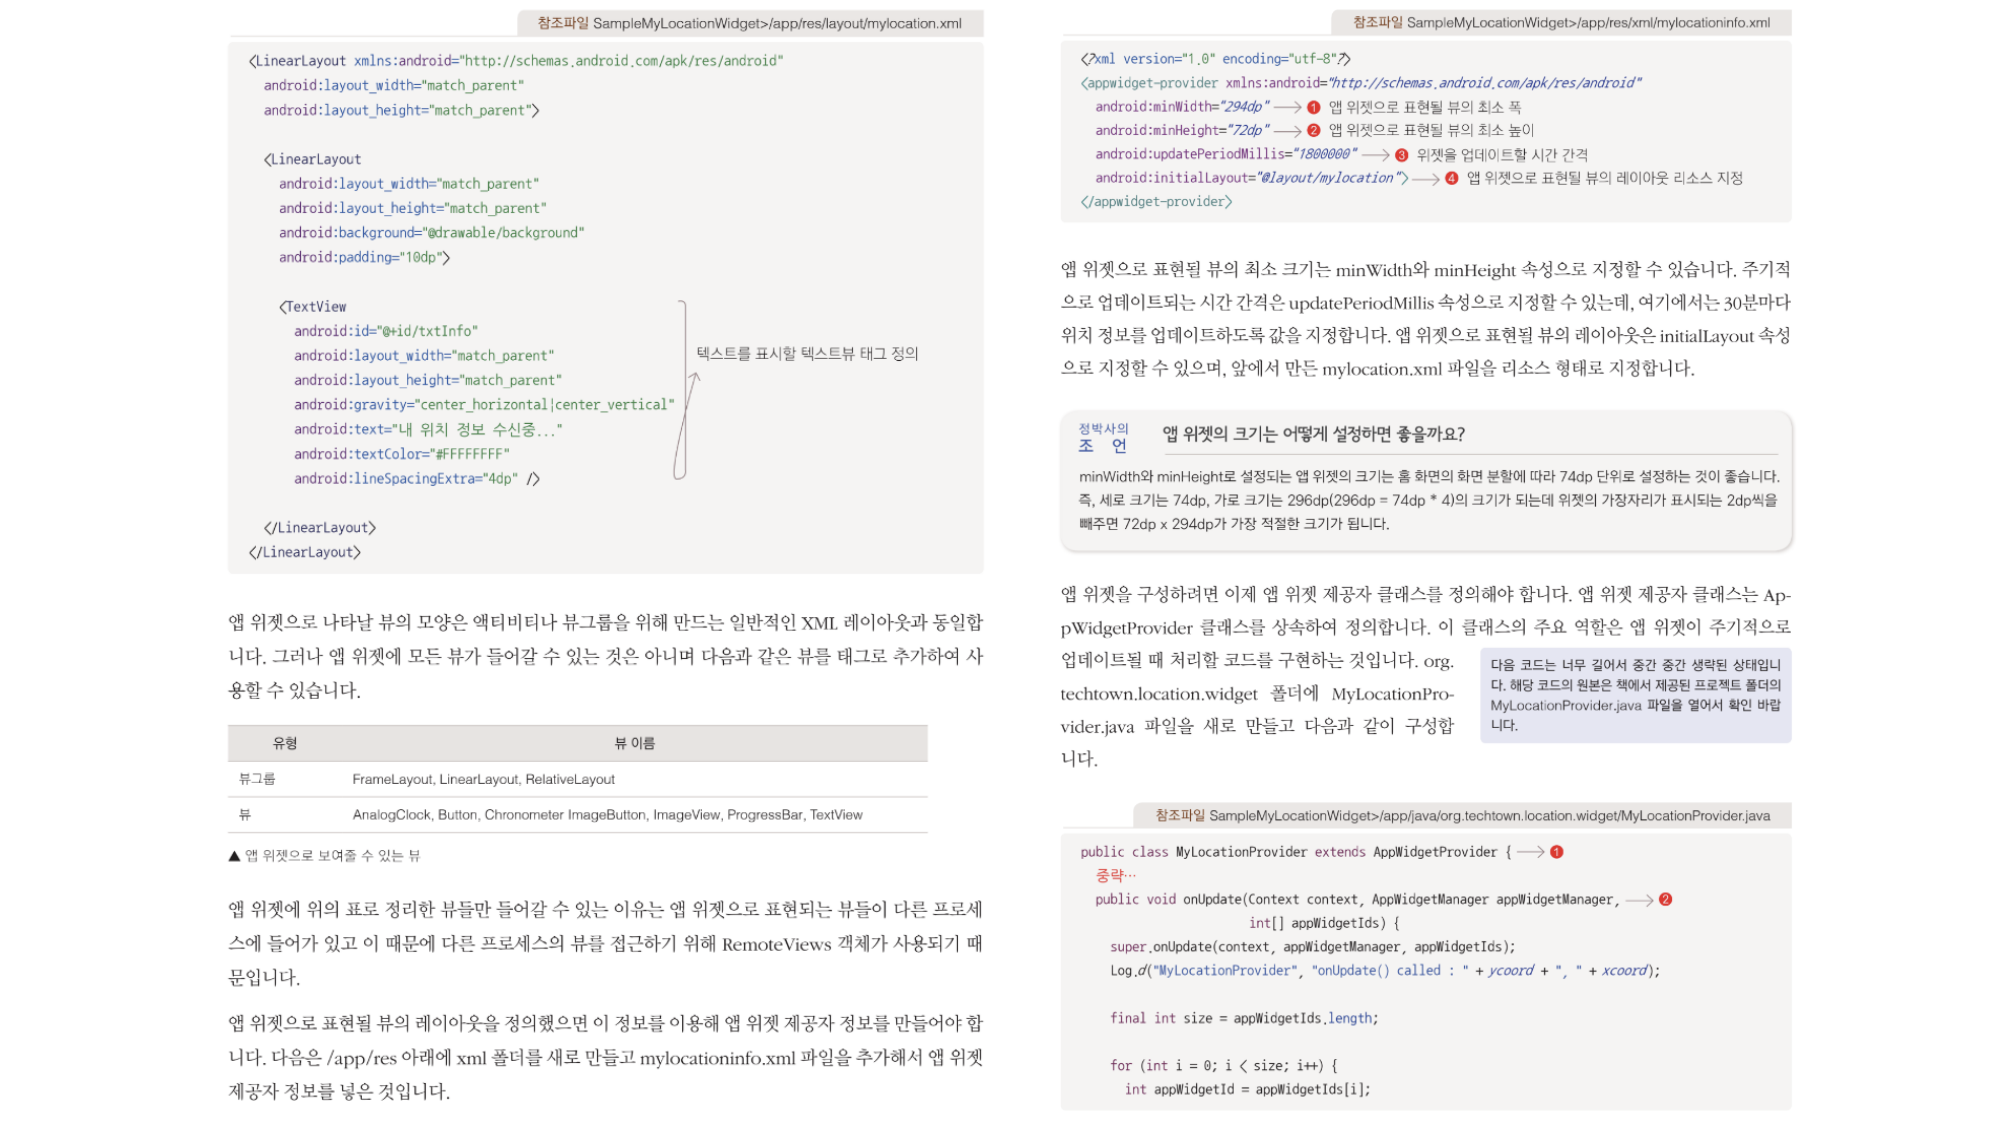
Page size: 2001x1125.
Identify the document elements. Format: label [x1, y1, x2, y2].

picture [213, 0, 1000, 1125]
picture [1056, 0, 1802, 1125]
